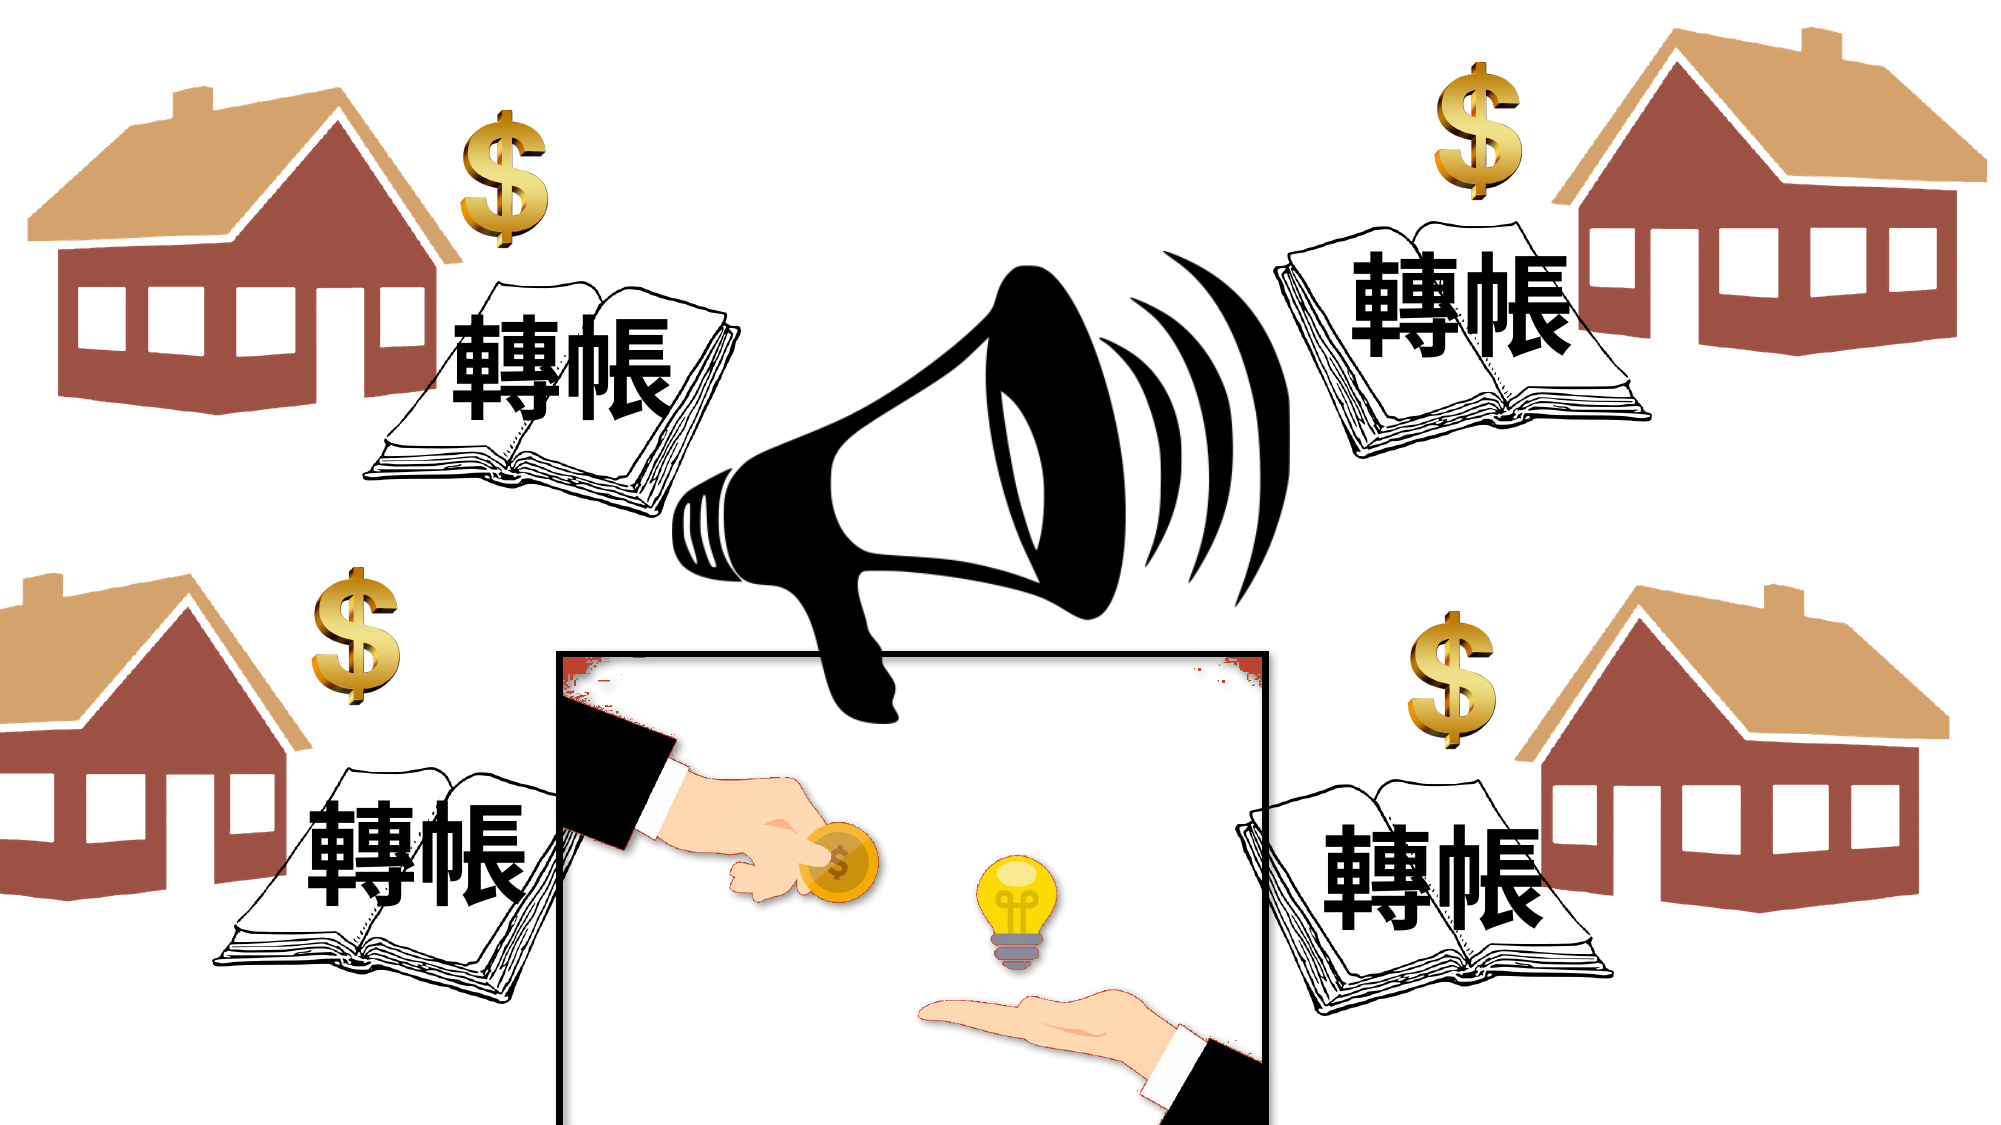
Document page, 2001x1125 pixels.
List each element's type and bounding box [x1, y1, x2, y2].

text_box [1273, 0, 2000, 424]
picture [282, 560, 431, 709]
picture [1378, 604, 1527, 753]
text_box [0, 412, 591, 1004]
text_box [1235, 424, 2000, 1016]
text_box [0, 0, 741, 518]
picture [1405, 55, 1553, 204]
picture [562, 251, 1273, 1125]
picture [431, 103, 579, 252]
